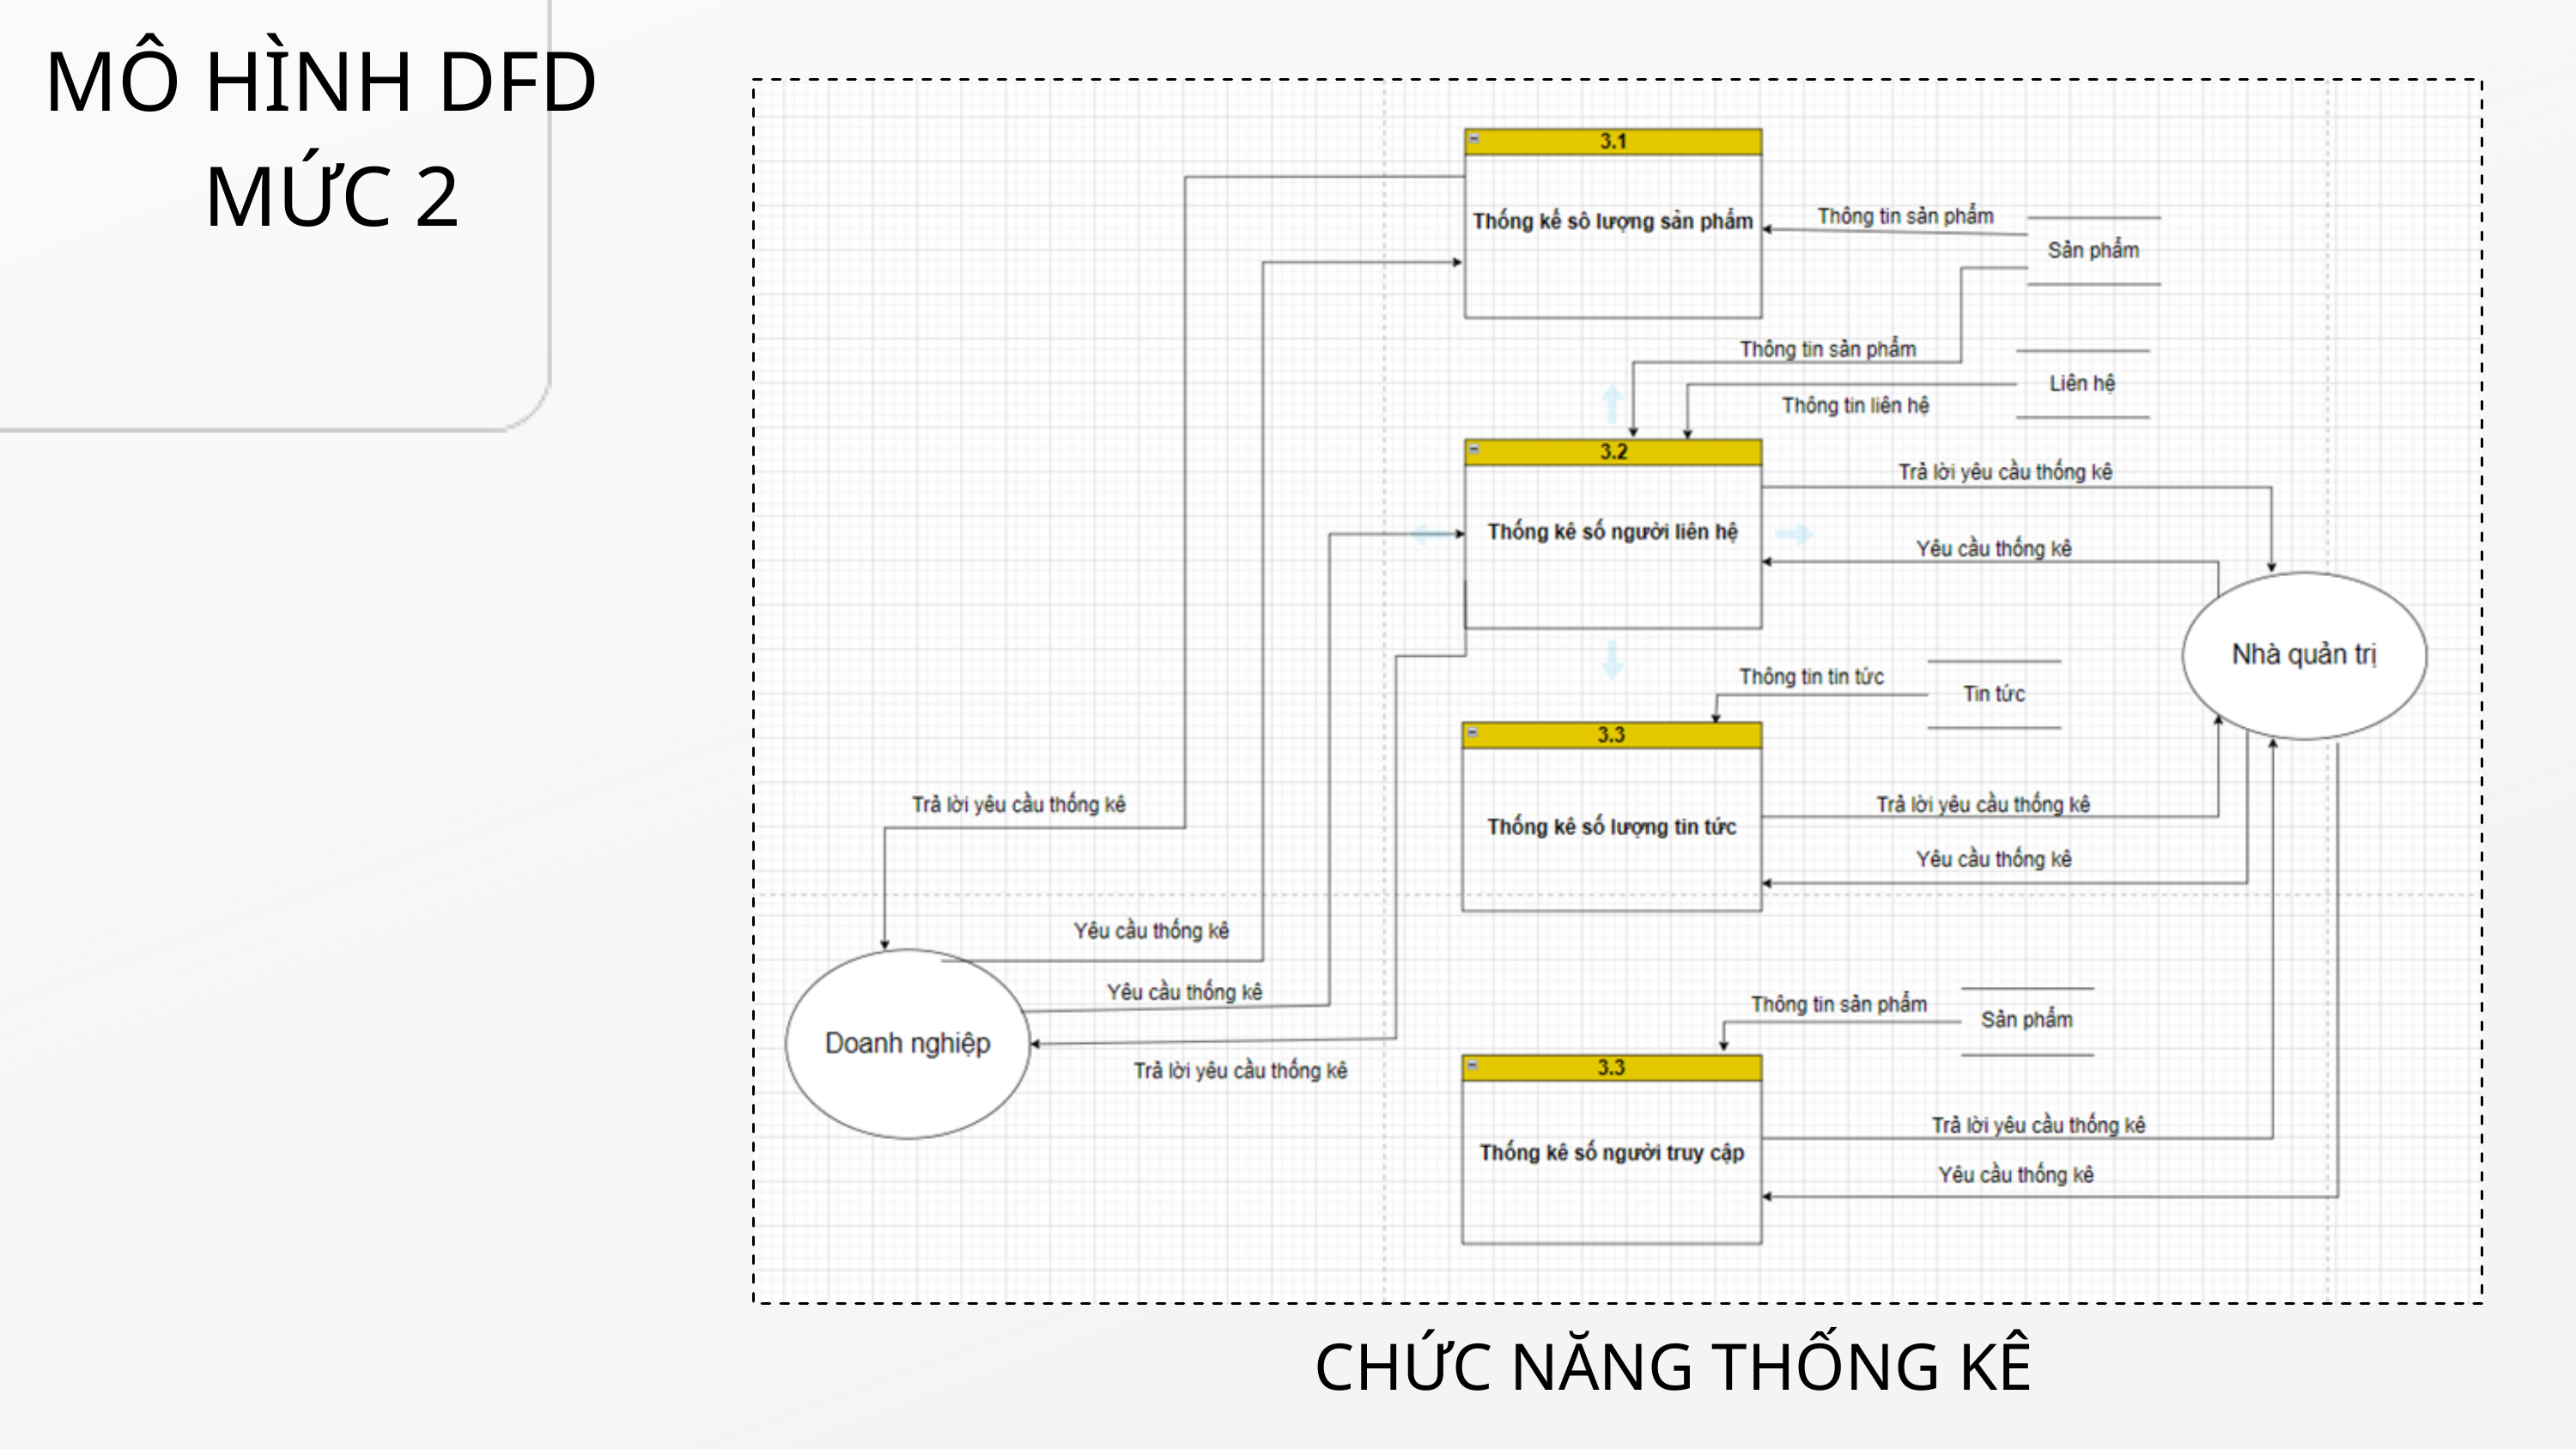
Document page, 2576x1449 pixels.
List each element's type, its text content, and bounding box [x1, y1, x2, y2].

text_box [0, 0, 2576, 1449]
text_box [0, 0, 552, 433]
text_box CHỨC NĂNG THỐNG KÊ [1060, 1313, 2288, 1404]
text_box MÔ HÌNH DFD MỨC 2 [33, 12, 633, 243]
text_box [753, 79, 2482, 1304]
